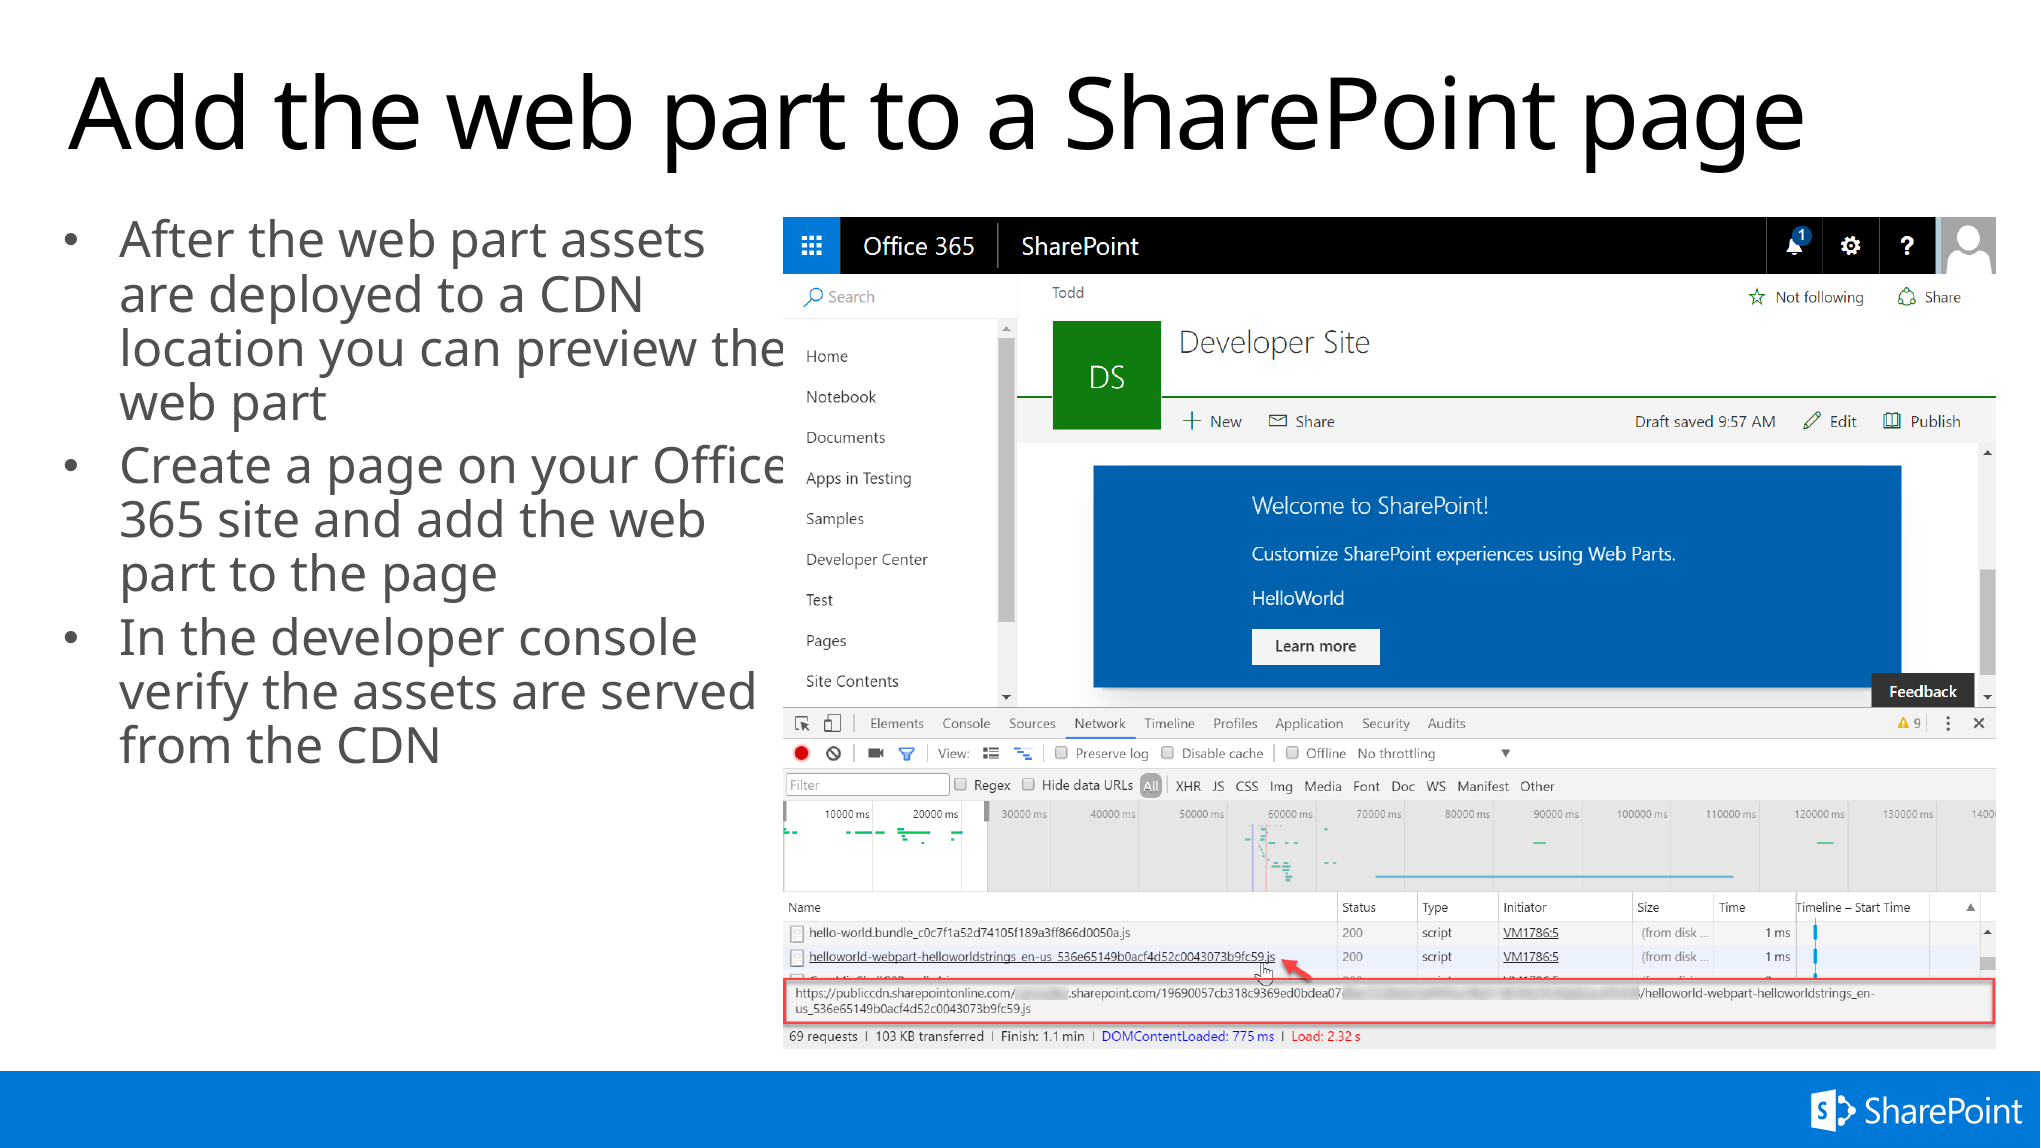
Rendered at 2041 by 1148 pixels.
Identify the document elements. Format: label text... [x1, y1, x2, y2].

title Add the web part to a SharePoint page [45, 48, 1996, 279]
text_box After the web part assets are deployed to a CDN location you can preview the web part Create a page on your Office 365 site and add the web part to the page In the developer console verify the assets are served from the CDN [48, 207, 808, 1011]
picture [783, 216, 1996, 1049]
picture [1793, 1071, 2040, 1148]
